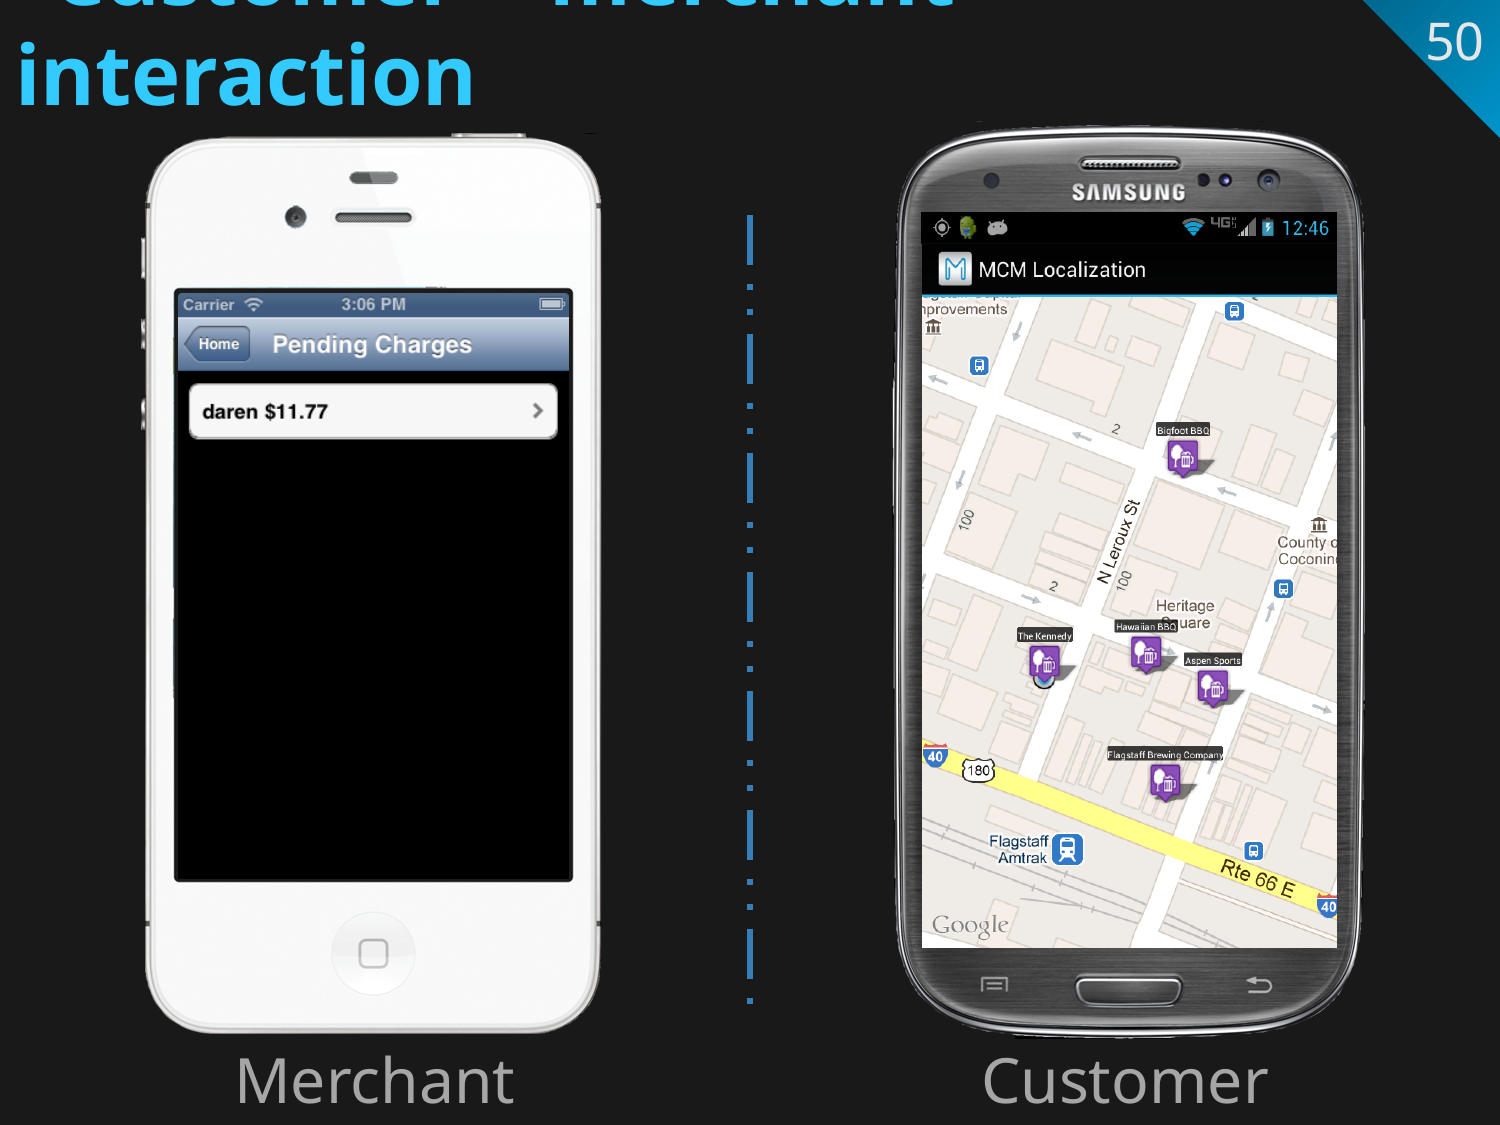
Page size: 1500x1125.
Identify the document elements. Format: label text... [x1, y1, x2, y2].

text_box Customer [899, 1046, 1350, 1124]
picture [141, 133, 606, 1036]
text_box Merchant [149, 1044, 600, 1124]
slide_number 50 [1149, 12, 1500, 75]
picture [886, 120, 1366, 1039]
title Customer - merchant interaction [0, 0, 1413, 138]
